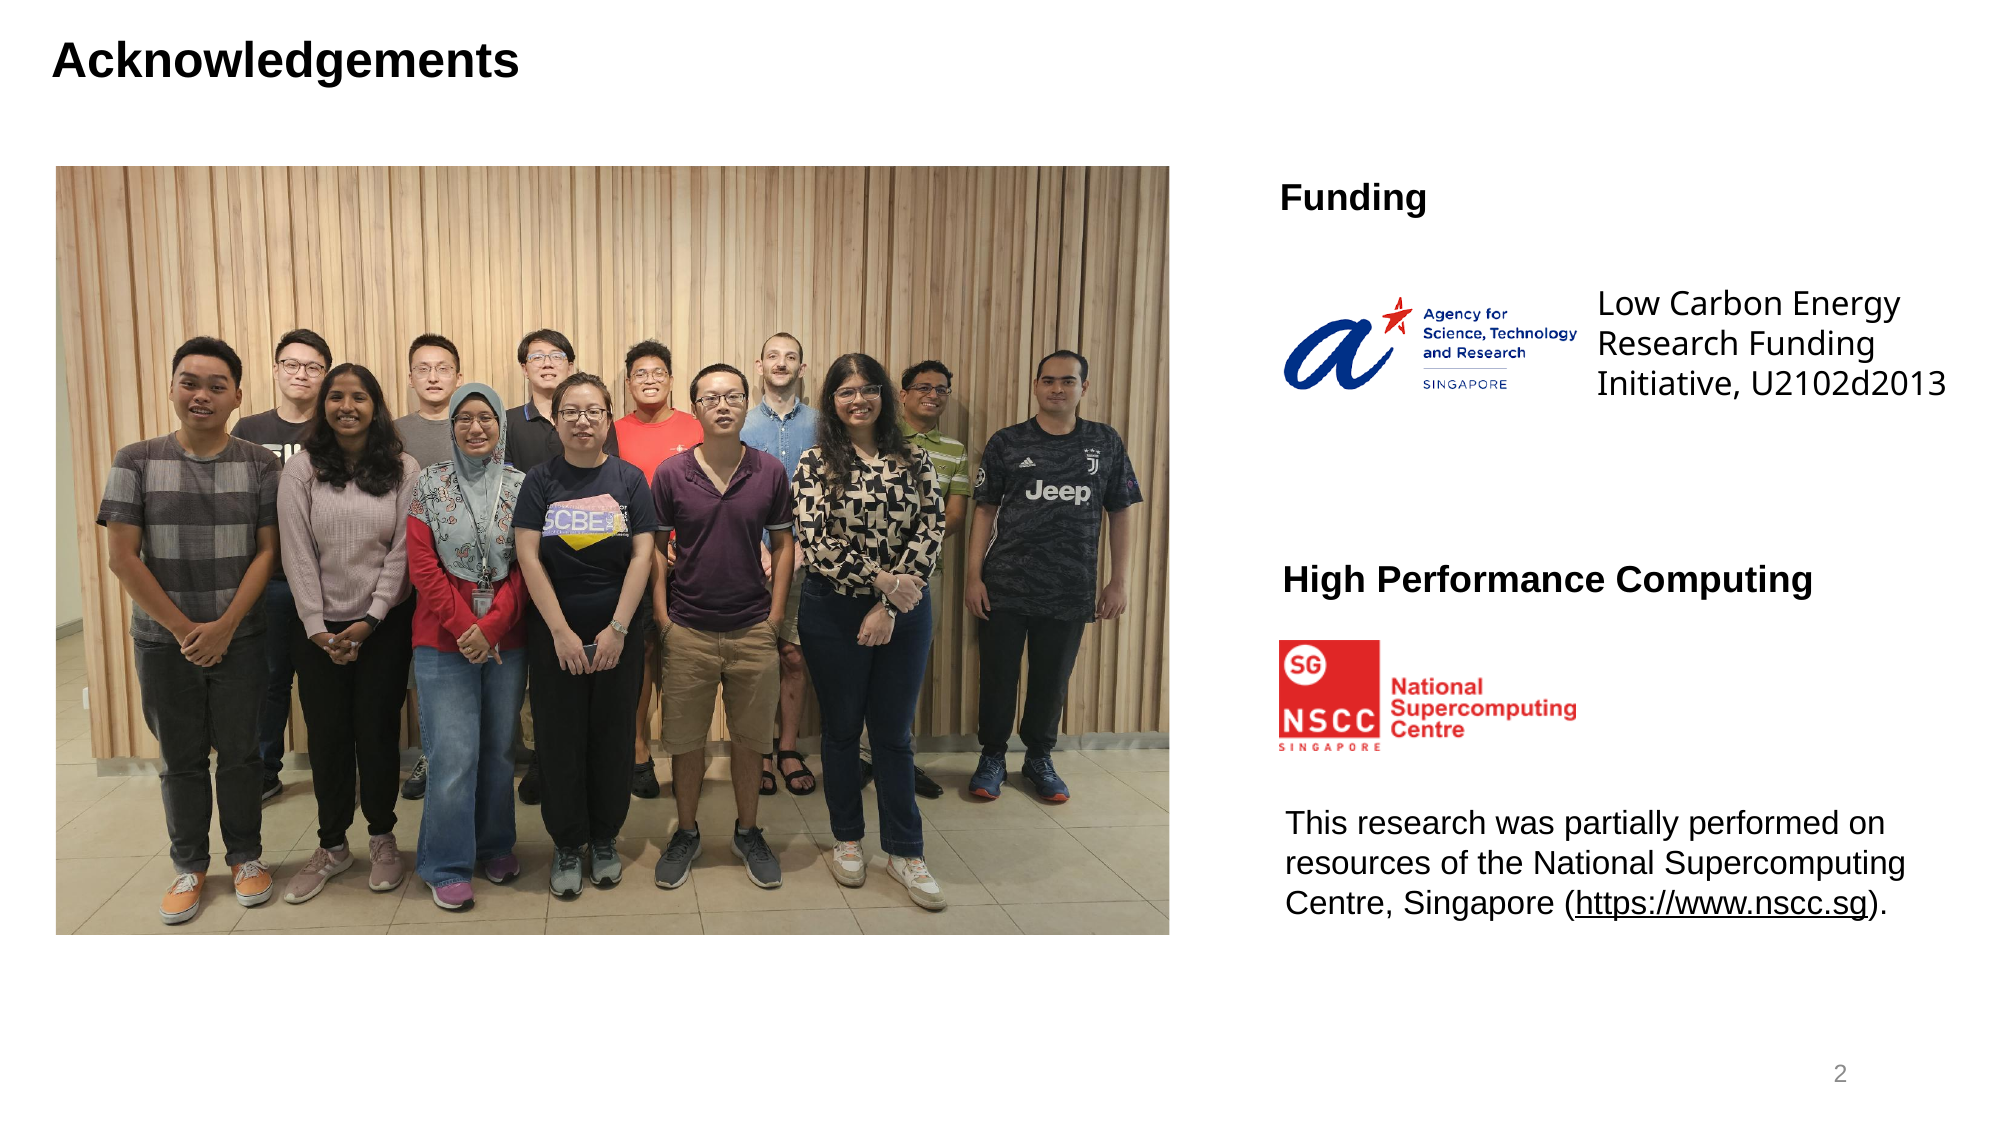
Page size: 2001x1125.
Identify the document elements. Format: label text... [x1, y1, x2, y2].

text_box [1270, 640, 1978, 971]
text_box Low Carbon Energy Research Funding Initiative, U2102d2013 [1582, 274, 1988, 410]
picture [55, 165, 1170, 935]
text_box Funding [1236, 165, 1472, 226]
picture [1281, 288, 1579, 398]
text_box High Performance Computing [1194, 547, 1902, 608]
text_box Acknowledgements [36, 20, 747, 95]
slide_number 2 [1412, 1042, 1863, 1103]
